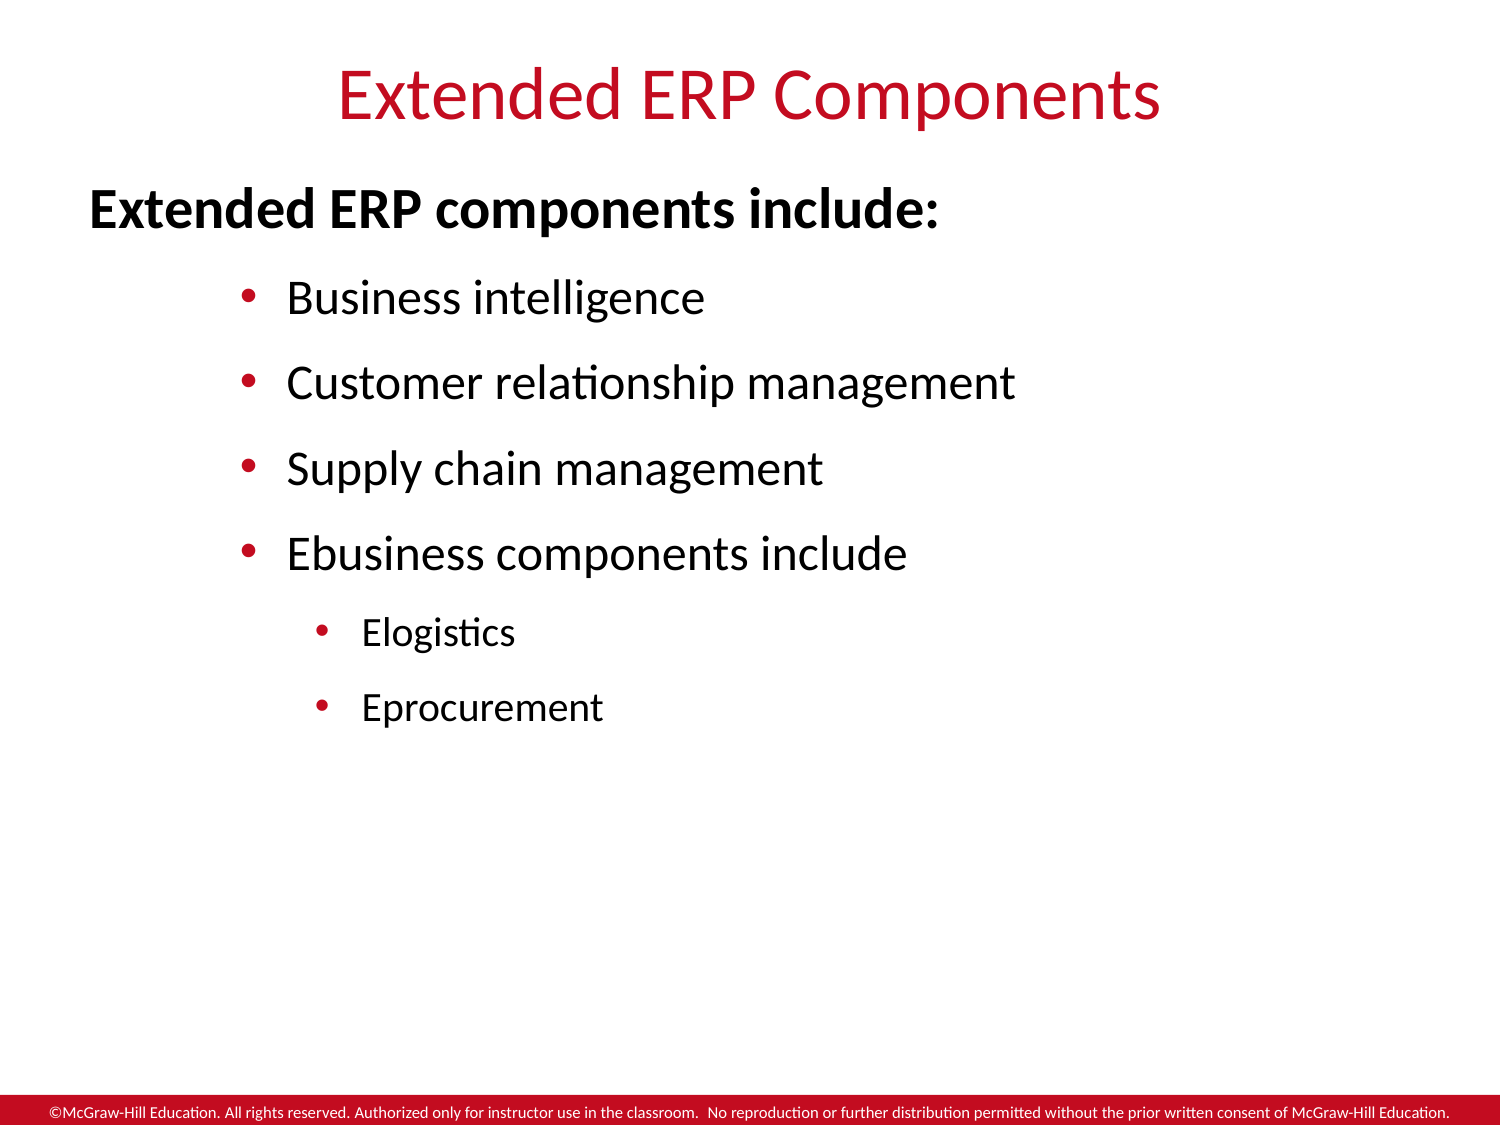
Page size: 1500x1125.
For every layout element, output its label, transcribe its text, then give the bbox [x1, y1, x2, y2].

title Extended ERP Components [0, 37, 1500, 138]
list Extended ERP components include: Business intelligence Customer relationship management Supply chain management Ebusiness components include Elogistics Eprocurement [75, 162, 1425, 1075]
